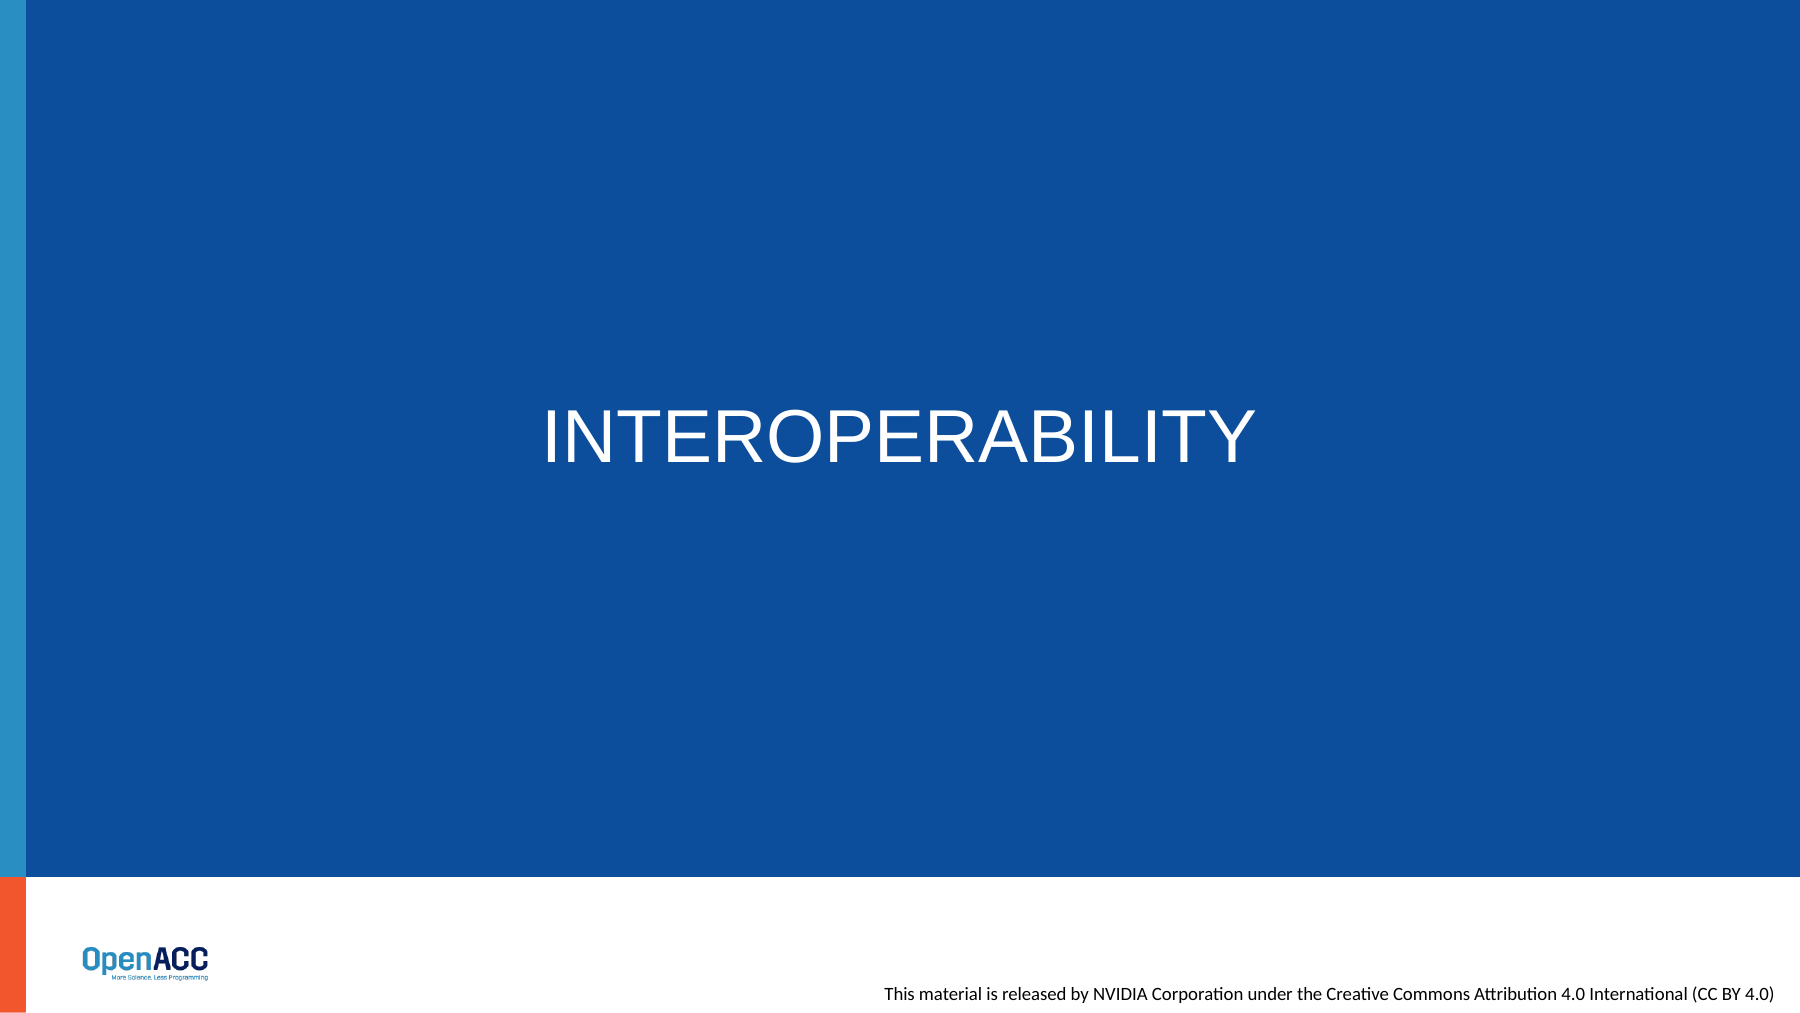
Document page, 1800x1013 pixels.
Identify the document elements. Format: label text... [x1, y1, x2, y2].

title Interoperability [81, 389, 1719, 488]
picture [81, 946, 208, 981]
